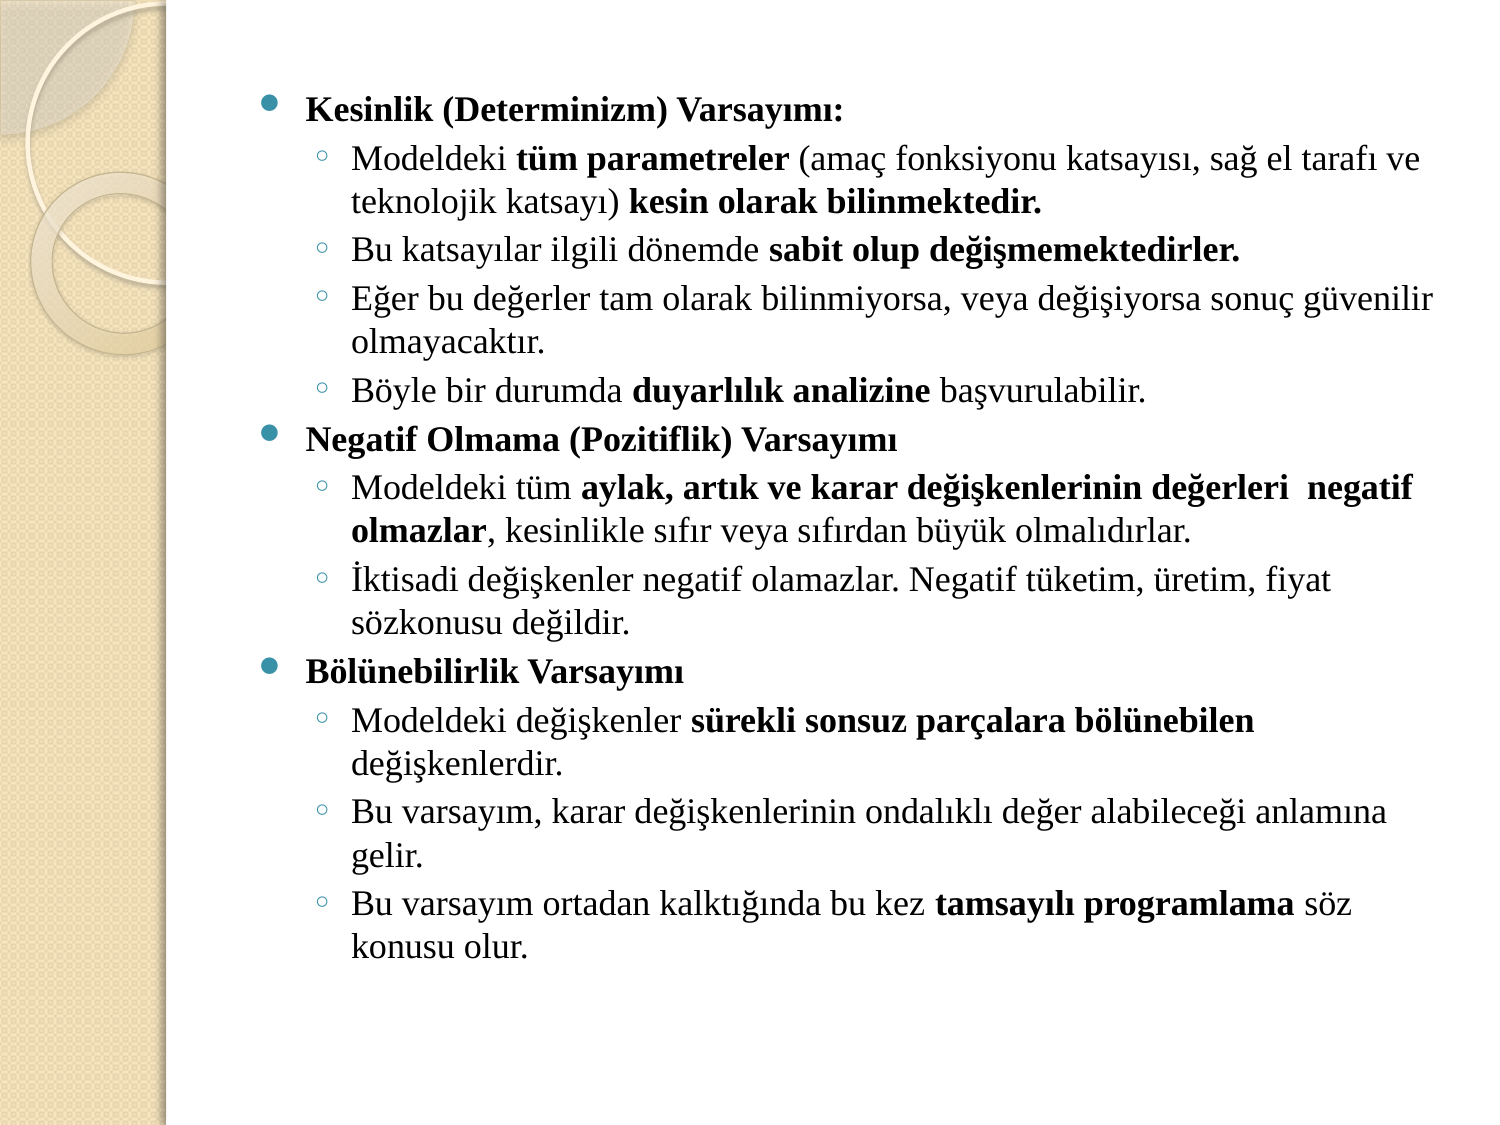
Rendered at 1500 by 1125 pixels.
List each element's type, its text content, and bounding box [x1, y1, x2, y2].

list Kesinlik (Determinizm) Varsayımı: Modeldeki tüm parametreler (amaç fonksiyonu katsayısı, sağ el tarafı ve teknolojik katsayı) kesin olarak bilinmektedir. Bu katsayılar ilgili dönemde sabit olup değişmemektedirler. Eğer bu değerler tam olarak bilinmiyorsa, veya değişiyorsa sonuç güvenilir olmayacaktır. Böyle bir durumda duyarlılık analizine başvurulabilir. Negatif Olmama (Pozitiflik) Varsayımı Modeldeki tüm aylak, artık ve karar değişkenlerinin değerleri negatif olmazlar, kesinlikle sıfır veya sıfırdan büyük olmalıdırlar. İktisadi değişkenler negatif olamazlar. Negatif tüketim, üretim, fiyat sözkonusu değildir. Bölünebilirlik Varsayımı Modeldeki değişkenler sürekli sonsuz parçalara bölünebilen değişkenlerdir. Bu varsayım, karar değişkenlerinin ondalıklı değer alabileceği anlamına gelir. Bu varsayım ortadan kalktığında bu kez tamsayılı programlama söz konusu olur. [230, 78, 1461, 976]
